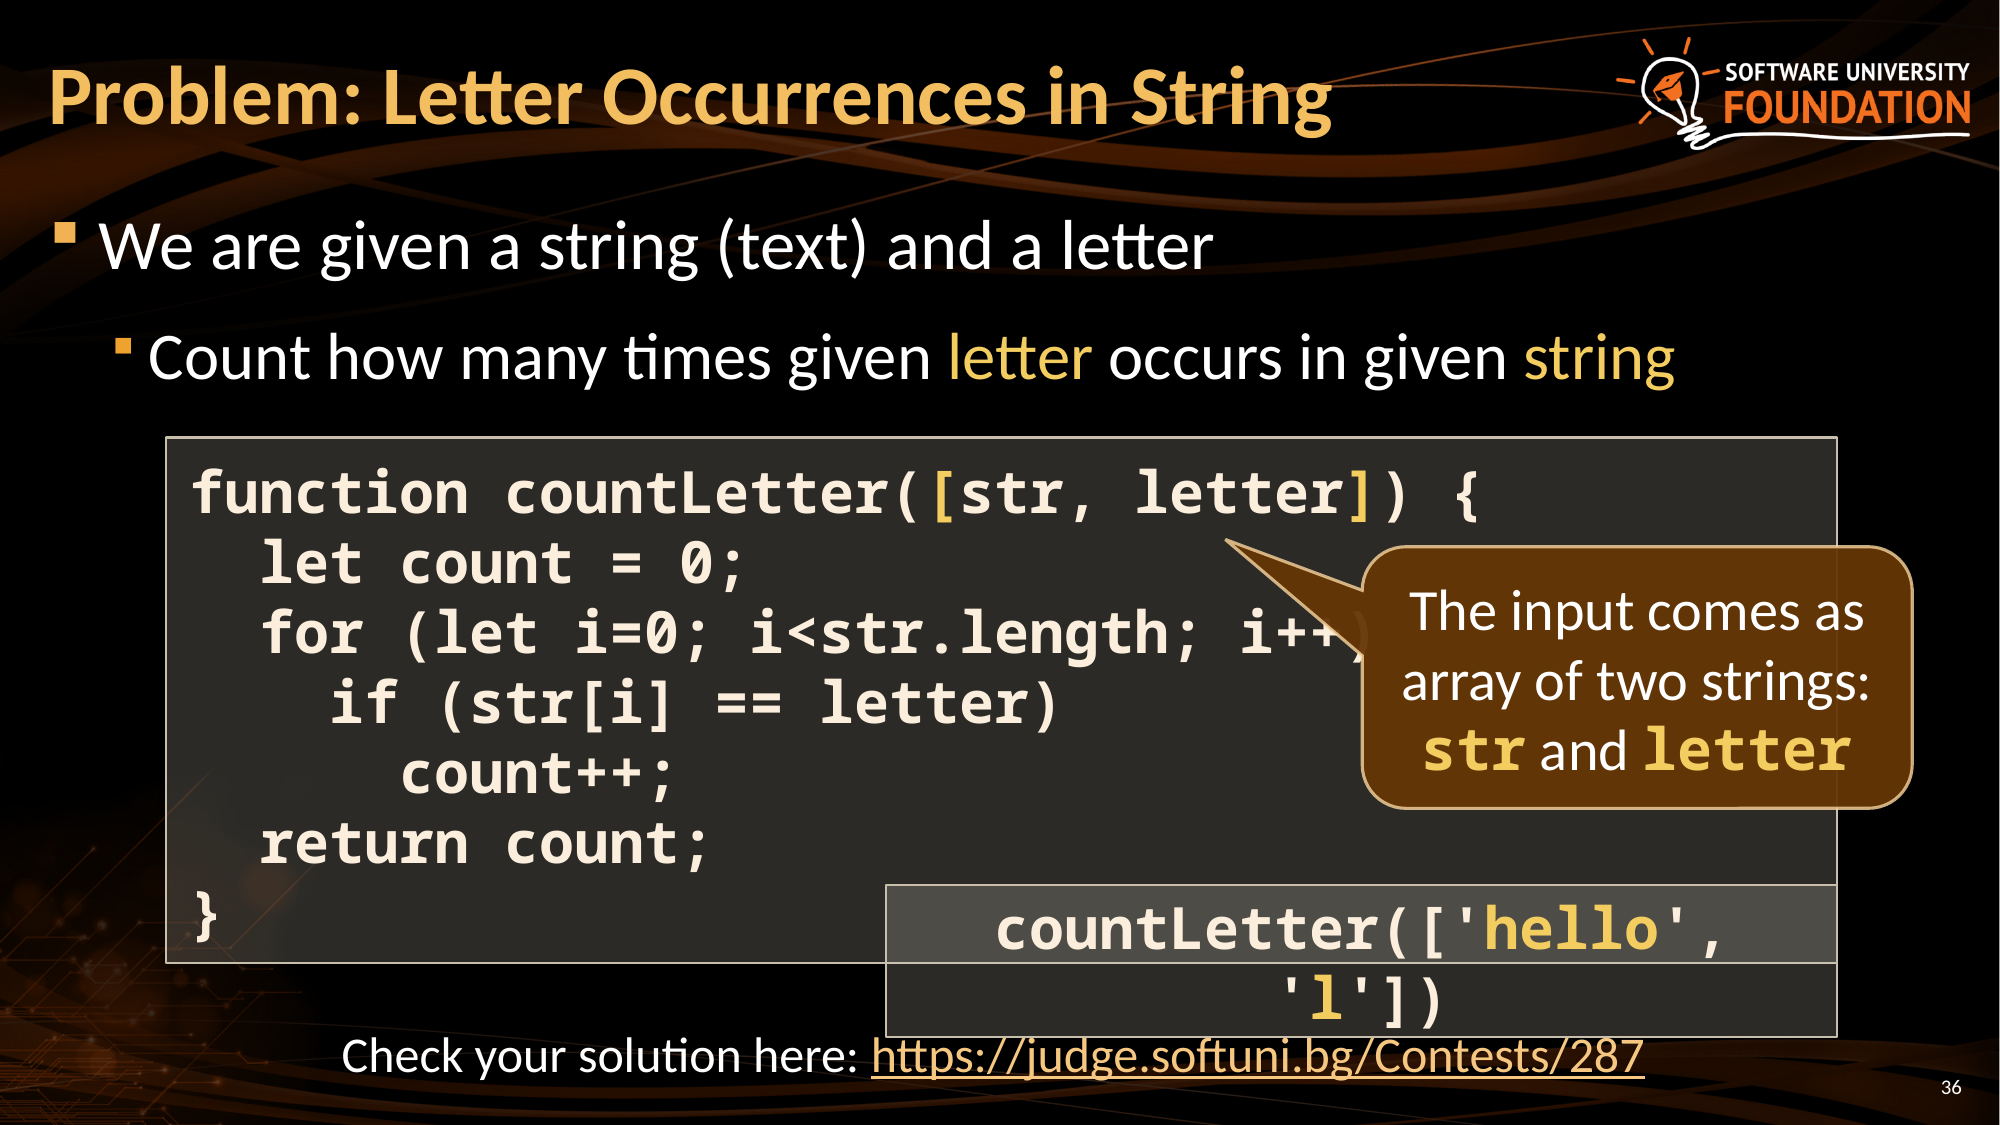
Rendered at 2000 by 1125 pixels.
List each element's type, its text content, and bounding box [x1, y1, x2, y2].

text_box The input comes as array of two strings: str and letter [1224, 538, 1914, 810]
list We are given a string (text) and a letter Count how many times given letter occurs in given string [31, 188, 1968, 1103]
picture [0, 0, 2000, 1125]
title Problem: Letter Occurrences in String [30, 6, 1602, 189]
text_box countLetter(['hello', 'l']) [886, 885, 1838, 1038]
text_box Check your solution here: https://judge.softuni.bg/Contests/287 [127, 1014, 1859, 1090]
text_box function countLetter([str, letter]) { let count = 0; for (let i=0; i<str.length; i++) if (str[i] == letter) count++; return count; } [165, 437, 1838, 963]
